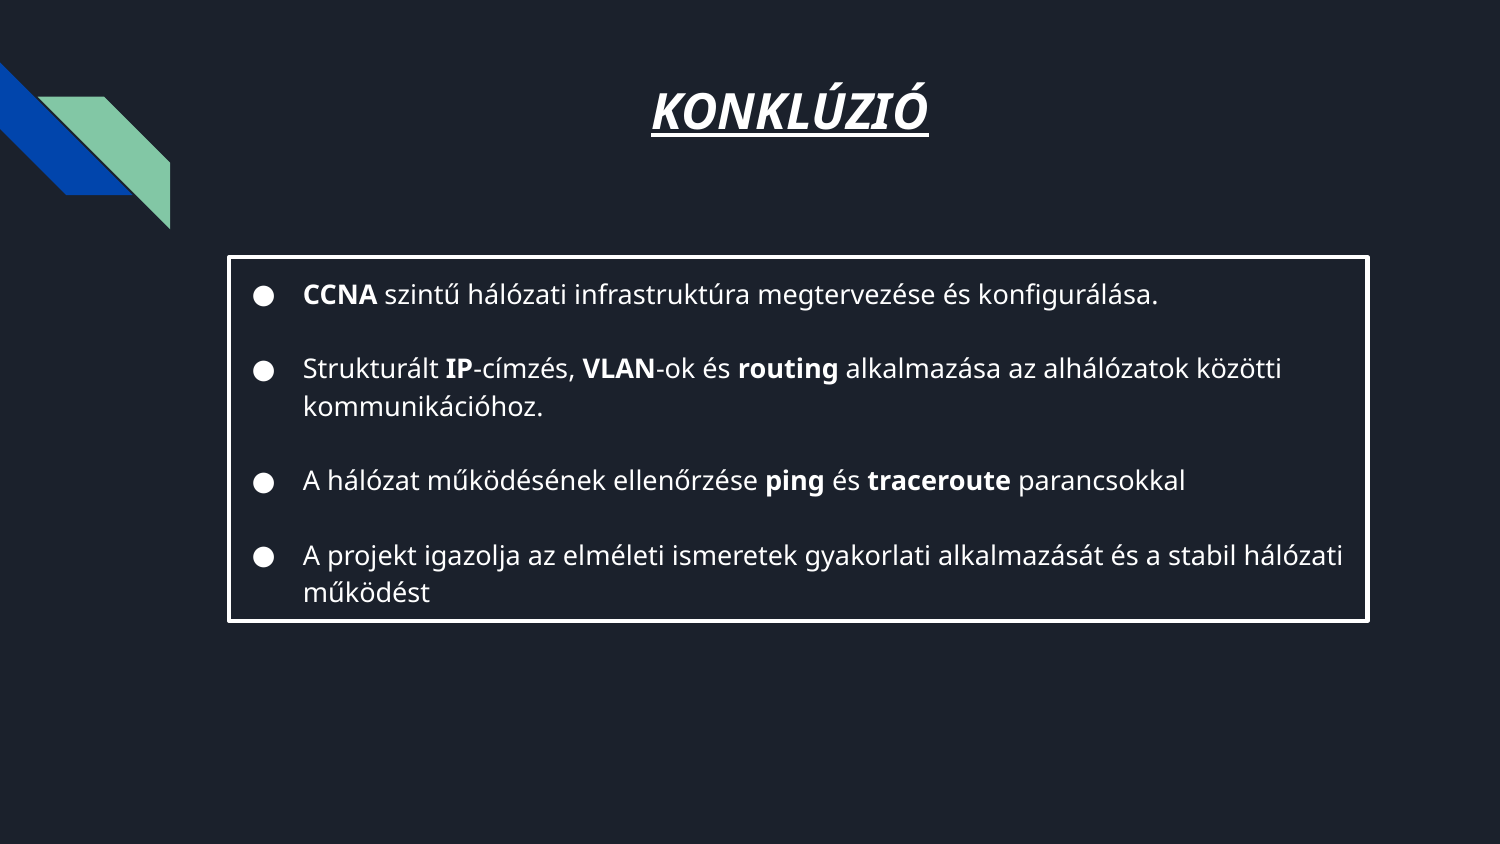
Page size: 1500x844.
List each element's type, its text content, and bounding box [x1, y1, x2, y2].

text_box [227, 255, 1370, 623]
list CCNA szintű hálózati infrastruktúra megtervezése és konfigurálása. Strukturált IP-címzés, VLAN-ok és routing alkalmazása az alhálózatok közötti kommunikációhoz. A hálózat működésének ellenőrzése ping és traceroute parancsokkal A projekt igazolja az elméleti ismeretek gyakorlati alkalmazását és a stabil hálózati működést [212, 257, 1368, 735]
title KONKLÚZIÓ [212, 64, 1368, 215]
